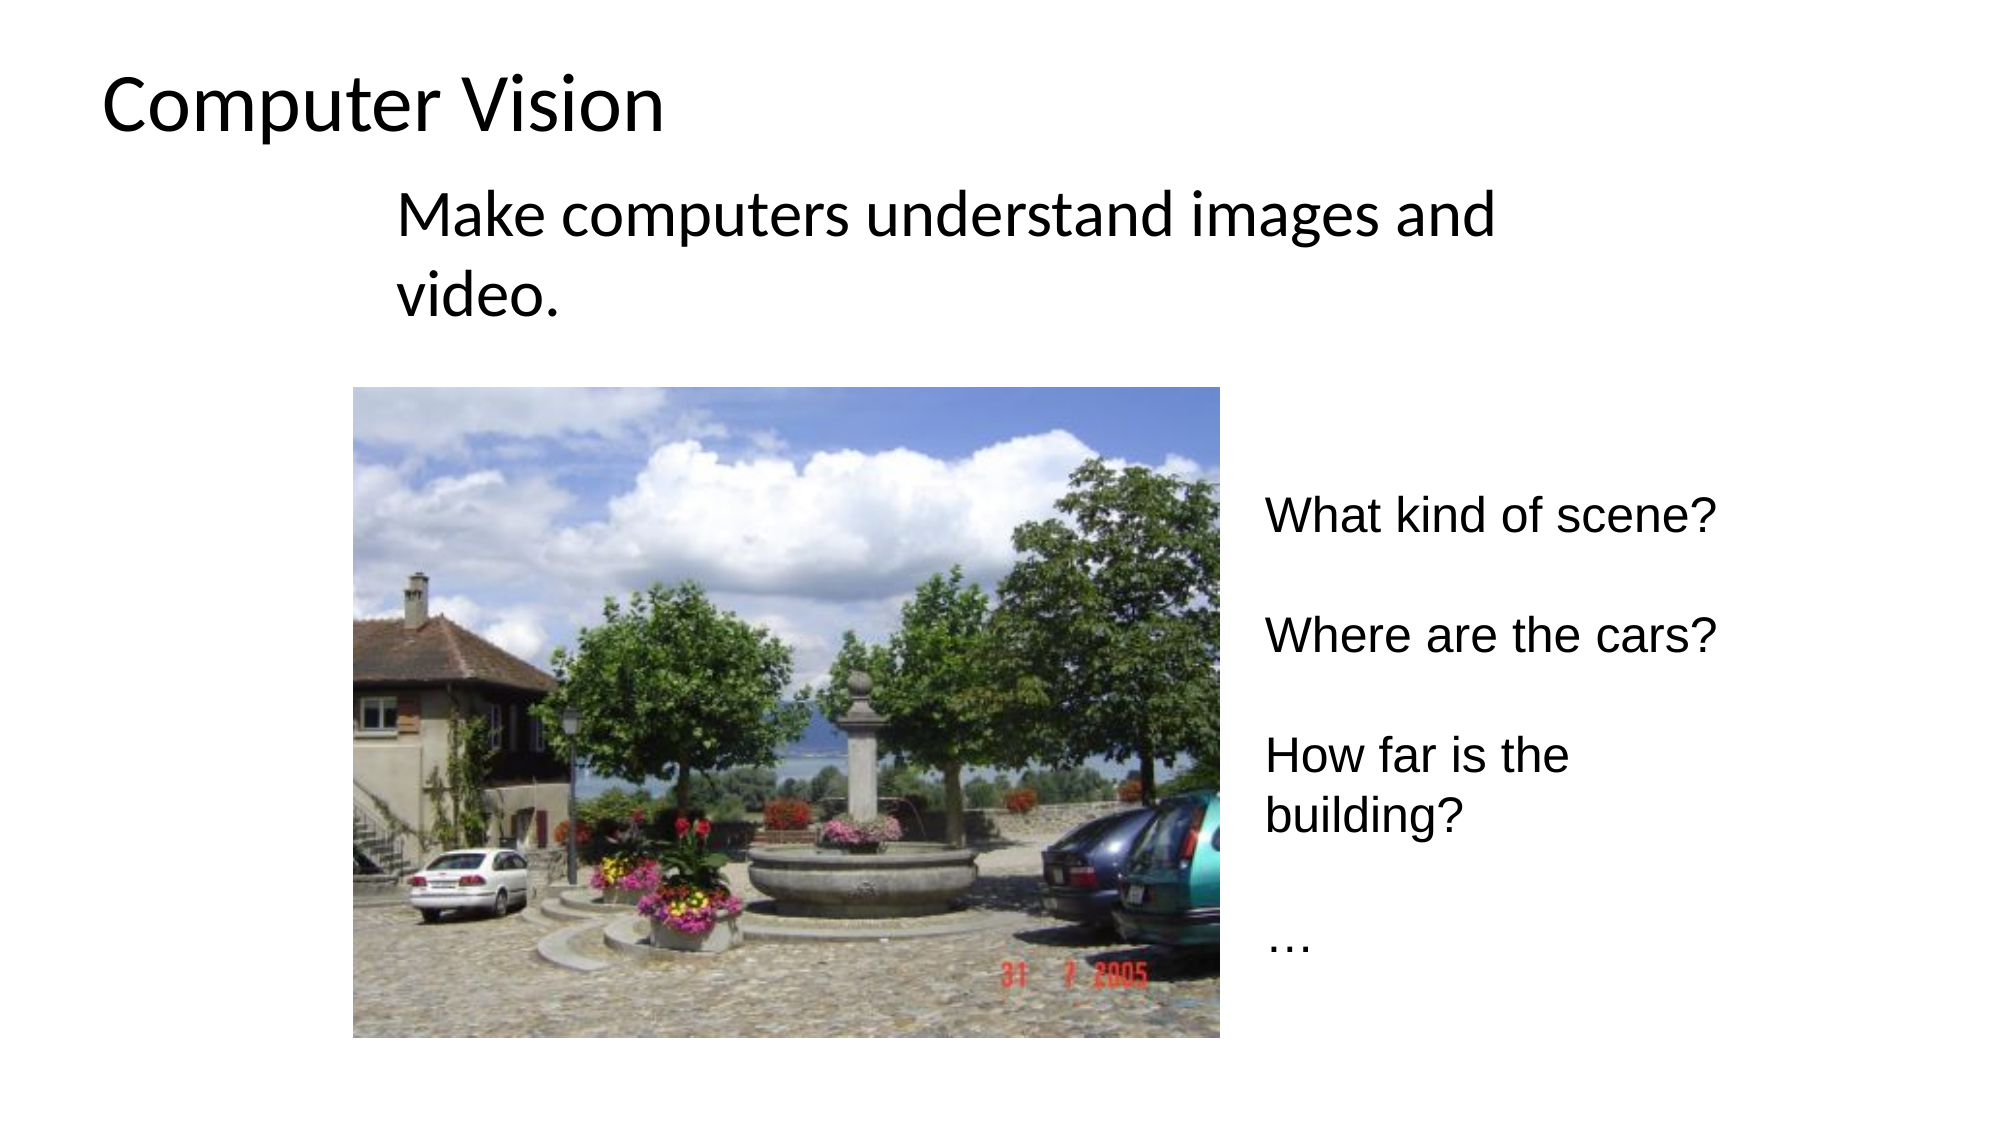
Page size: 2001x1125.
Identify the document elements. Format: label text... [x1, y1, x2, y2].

text_box Computer Vision [87, 23, 1912, 174]
picture [353, 387, 1220, 1038]
text_box Make computers understand images and video. [324, 162, 1675, 1005]
text_box What kind of scene? Where are the cars? How far is the building? … [1250, 474, 1750, 971]
